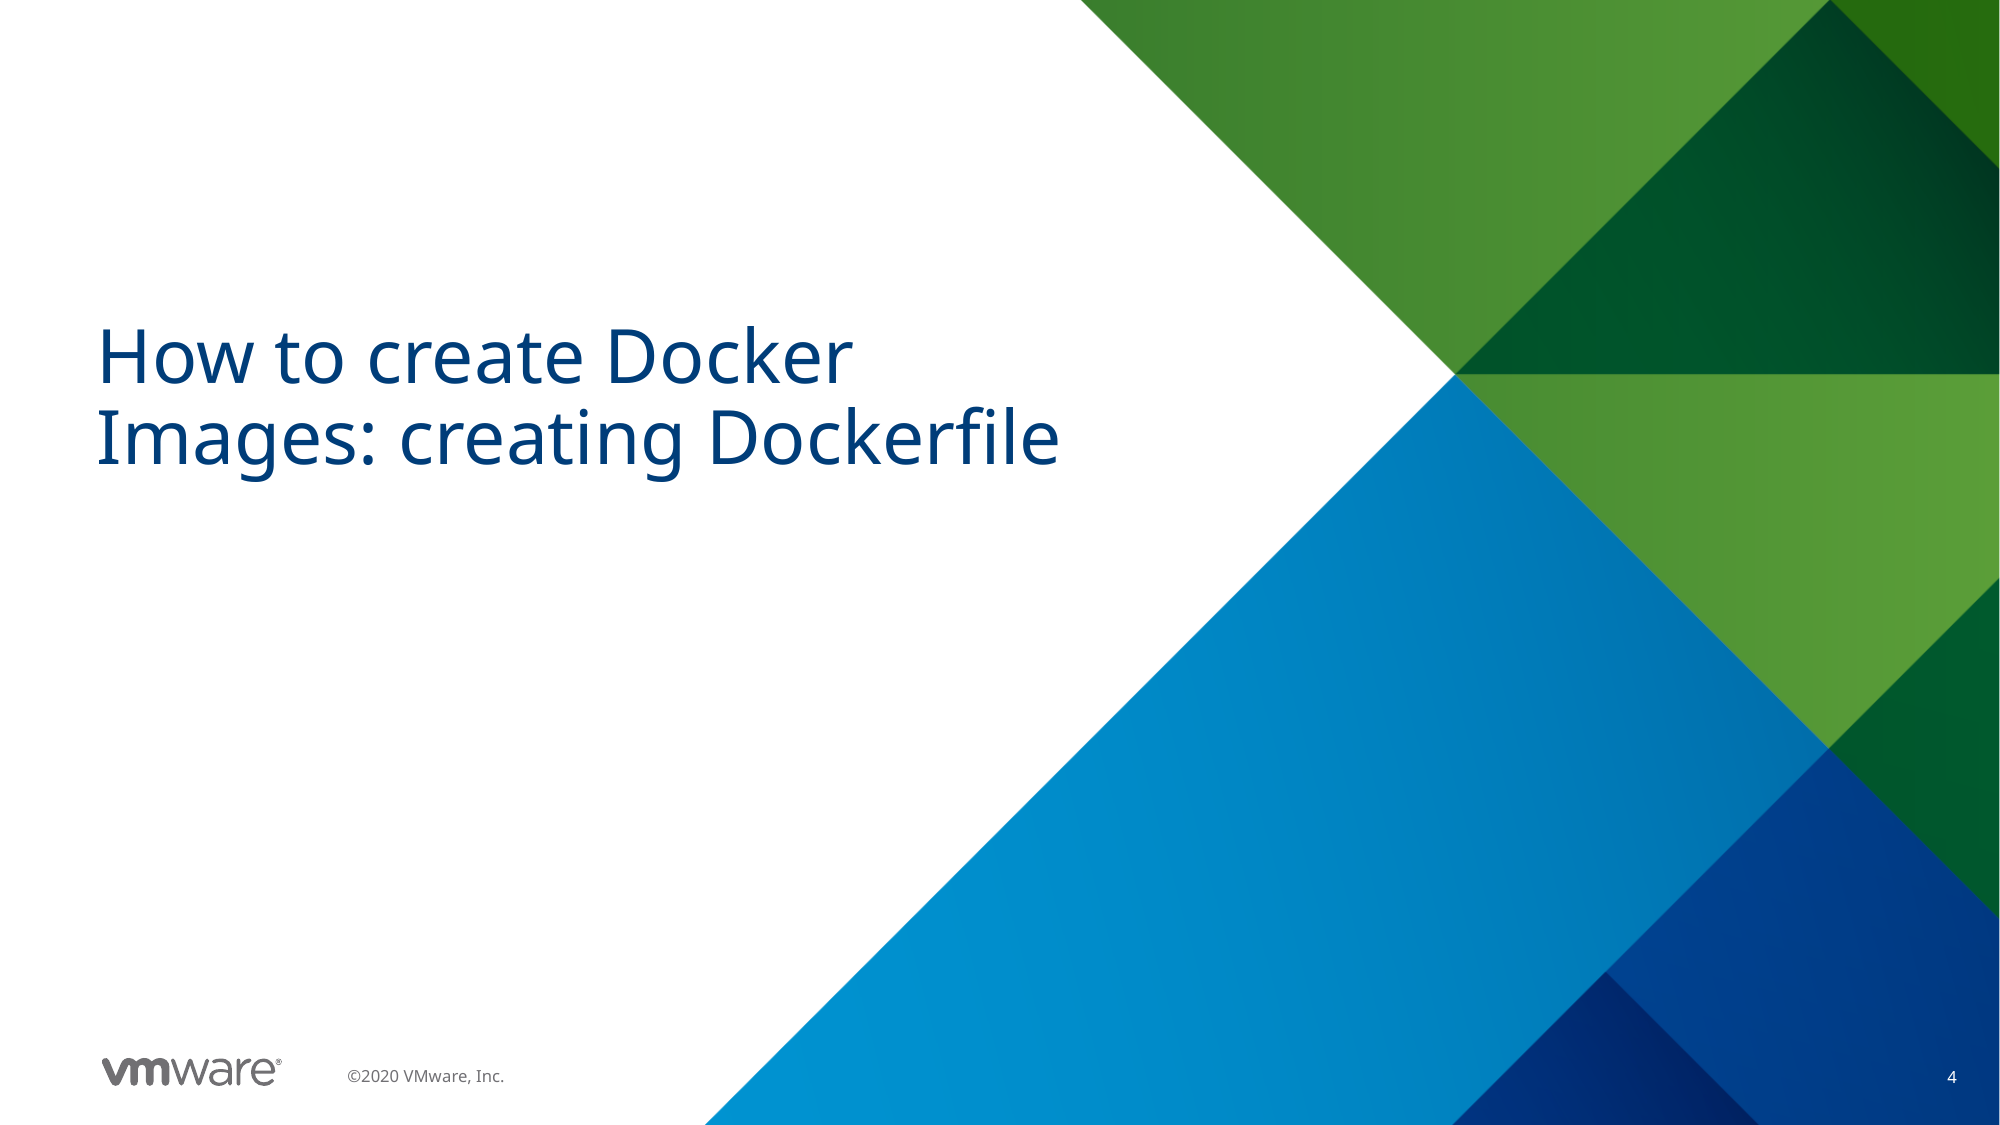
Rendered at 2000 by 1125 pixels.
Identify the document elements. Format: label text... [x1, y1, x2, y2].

title How to create Docker Images: creating Dockerfile [96, 278, 1151, 481]
picture [695, 0, 2000, 1125]
